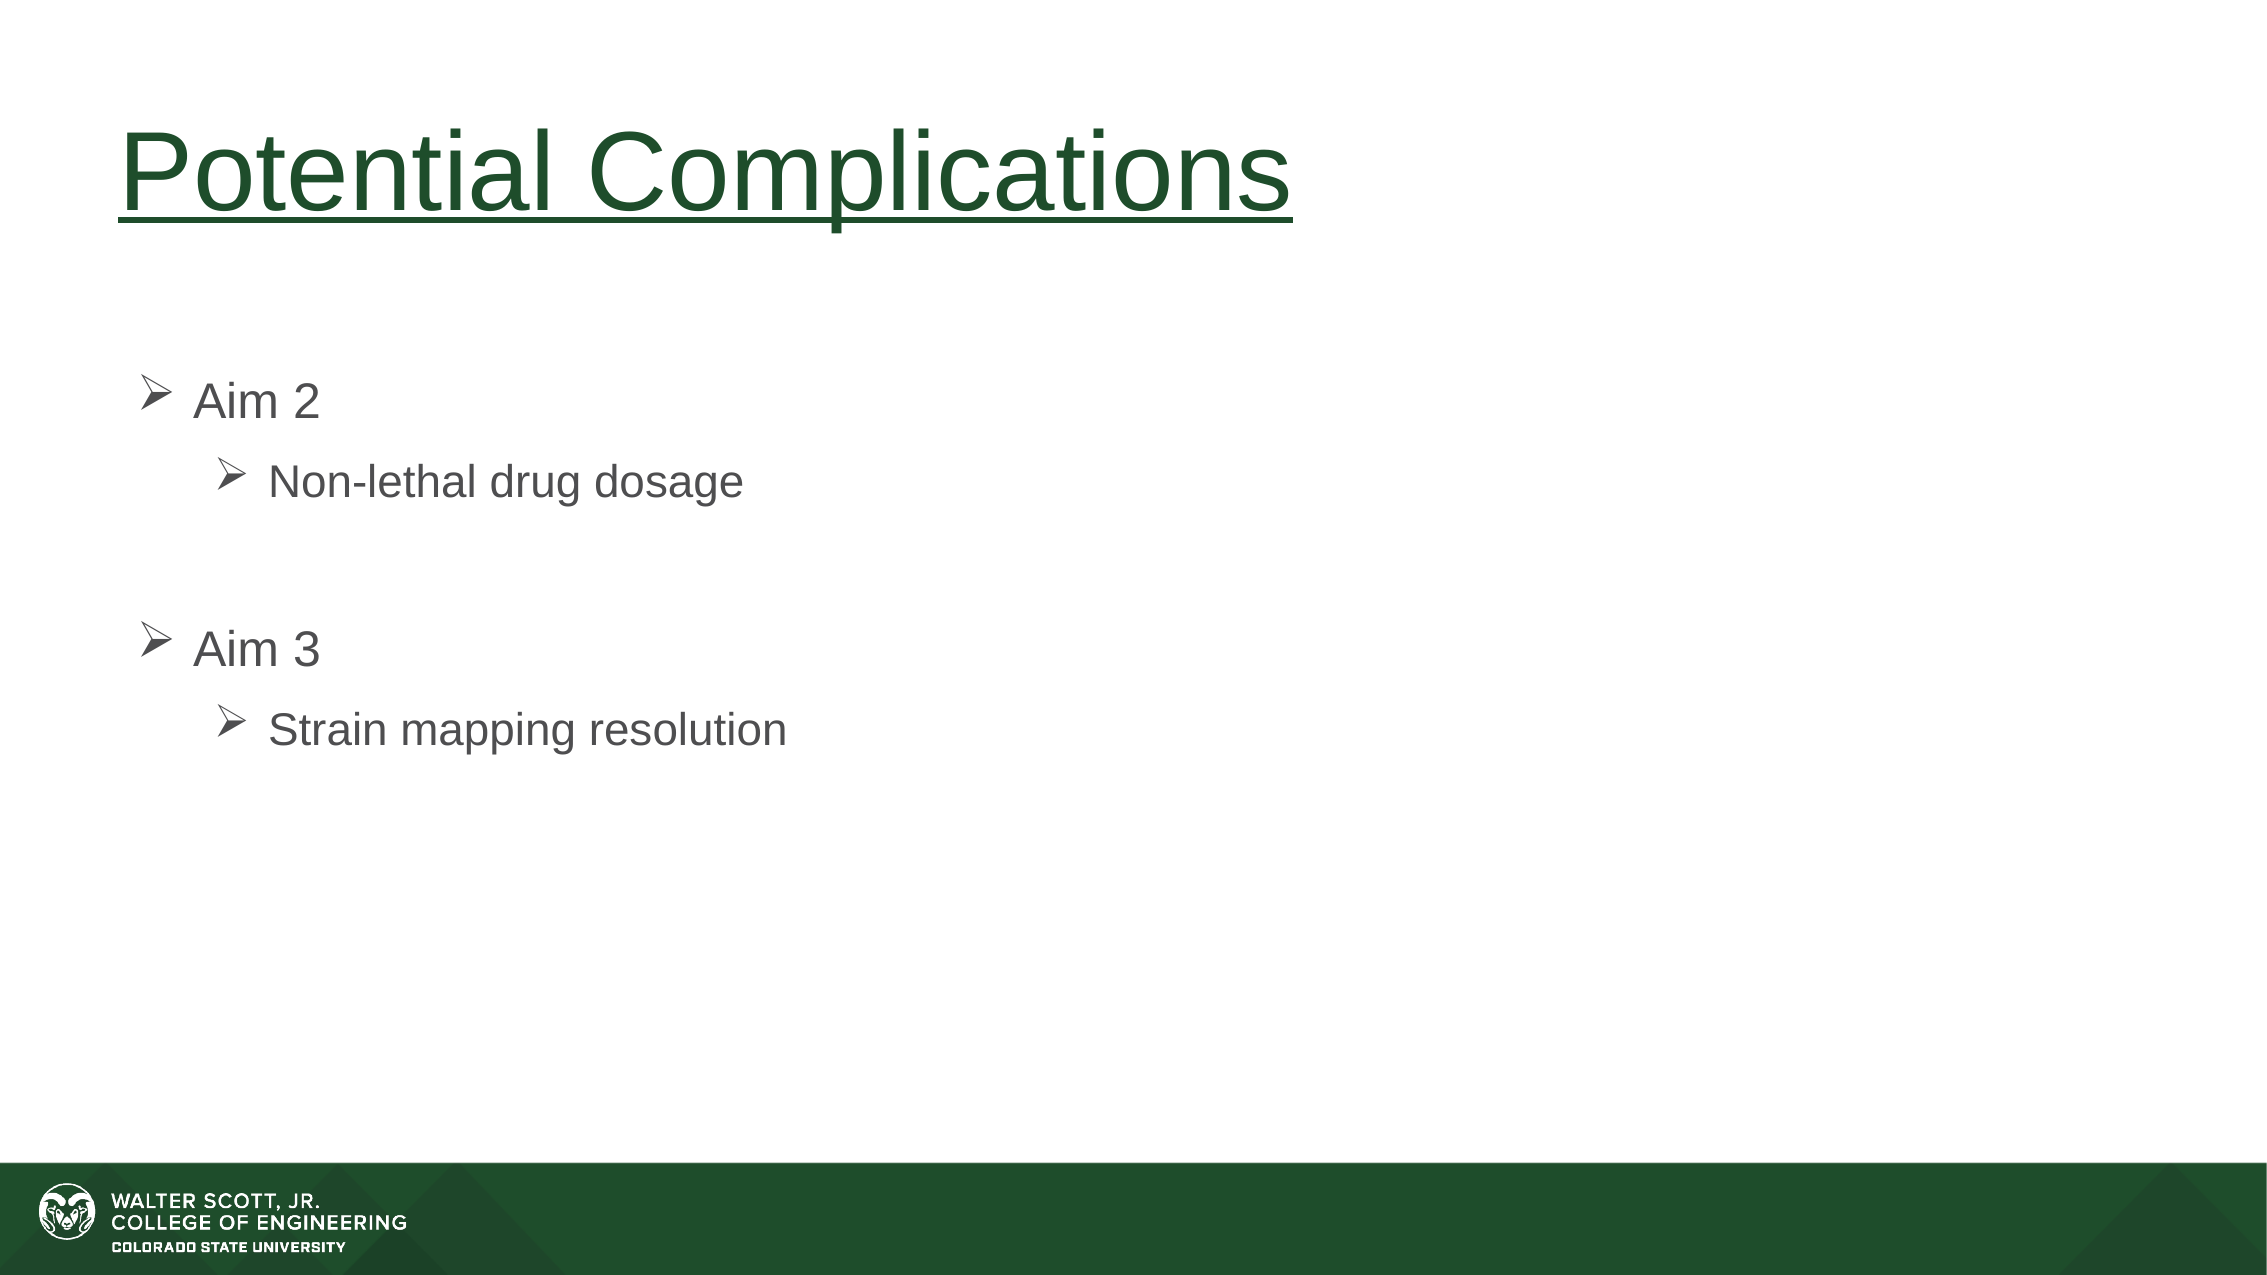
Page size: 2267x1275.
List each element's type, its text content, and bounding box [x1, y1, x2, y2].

title Potential Complications [103, 81, 2164, 249]
list Aim 2 Non-lethal drug dosage Aim 3 Strain mapping resolution [103, 341, 2164, 787]
picture [0, 1156, 2267, 1275]
